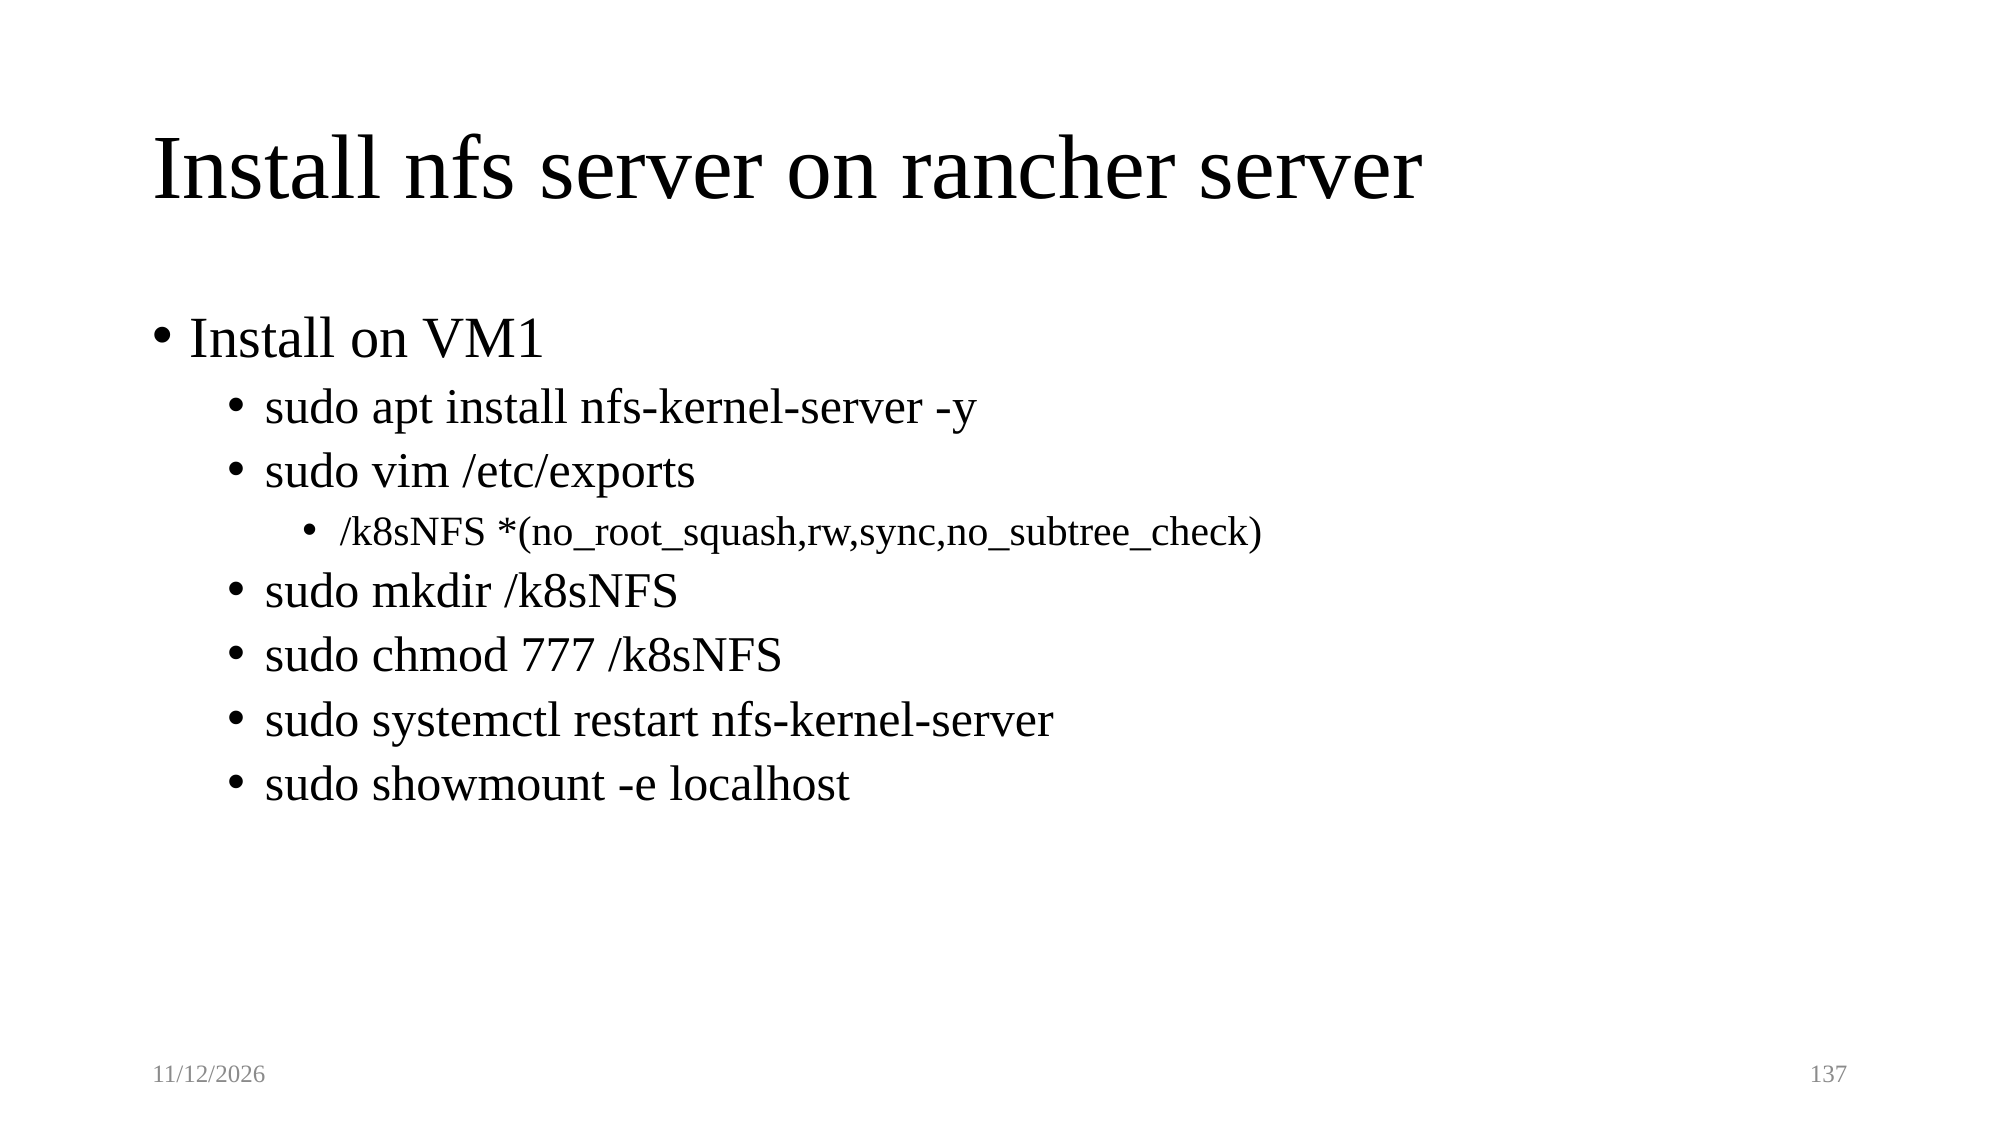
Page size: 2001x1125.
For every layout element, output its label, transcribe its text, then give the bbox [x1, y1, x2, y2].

title Install nfs server on rancher server [137, 59, 1863, 278]
slide_number 137 [1412, 1042, 1863, 1103]
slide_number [137, 1042, 588, 1103]
list Install on VM1 sudo apt install nfs-kernel-server -y sudo vim /etc/exports /k8sNFS *(no_root_squash,rw,sync,no_subtree_check) sudo mkdir /k8sNFS sudo chmod 777 /k8sNFS sudo systemctl restart nfs-kernel-server sudo showmount -e localhost [137, 299, 1863, 1014]
